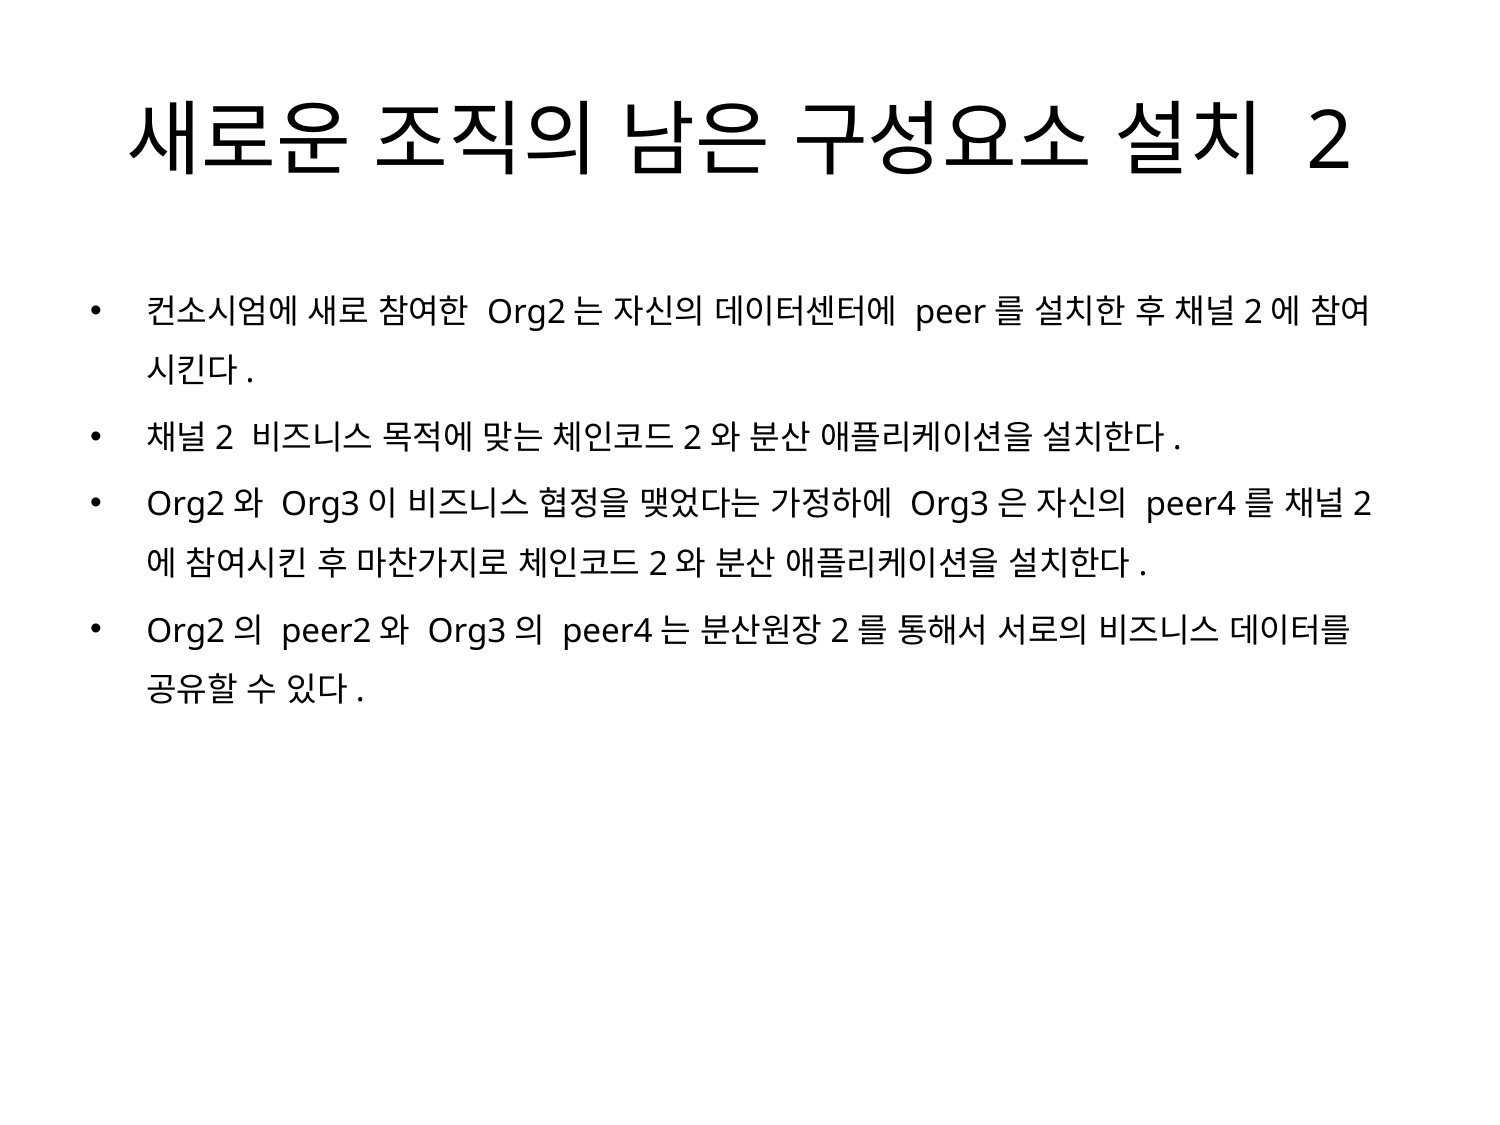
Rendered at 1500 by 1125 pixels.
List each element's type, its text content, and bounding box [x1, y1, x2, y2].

list 컨소시엄에 새로 참여한 Org2는 자신의 데이터센터에 peer를 설치한 후 채널2에 참여 시킨다. 채널2 비즈니스 목적에 맞는 체인코드2와 분산 애플리케이션을 설치한다. Org2와 Org3이 비즈니스 협정을 맺었다는 가정하에 Org3은 자신의 peer4를 채널2에 참여시킨 후 마찬가지로 체인코드2와 분산 애플리케이션을 설치한다. Org2의 peer2와 Org3의 peer4는 분산원장2를 통해서 서로의 비즈니스 데이터를 공유할 수 있다. [75, 262, 1425, 1005]
title 새로운 조직의 남은 구성요소 설치 2 [64, 42, 1415, 231]
